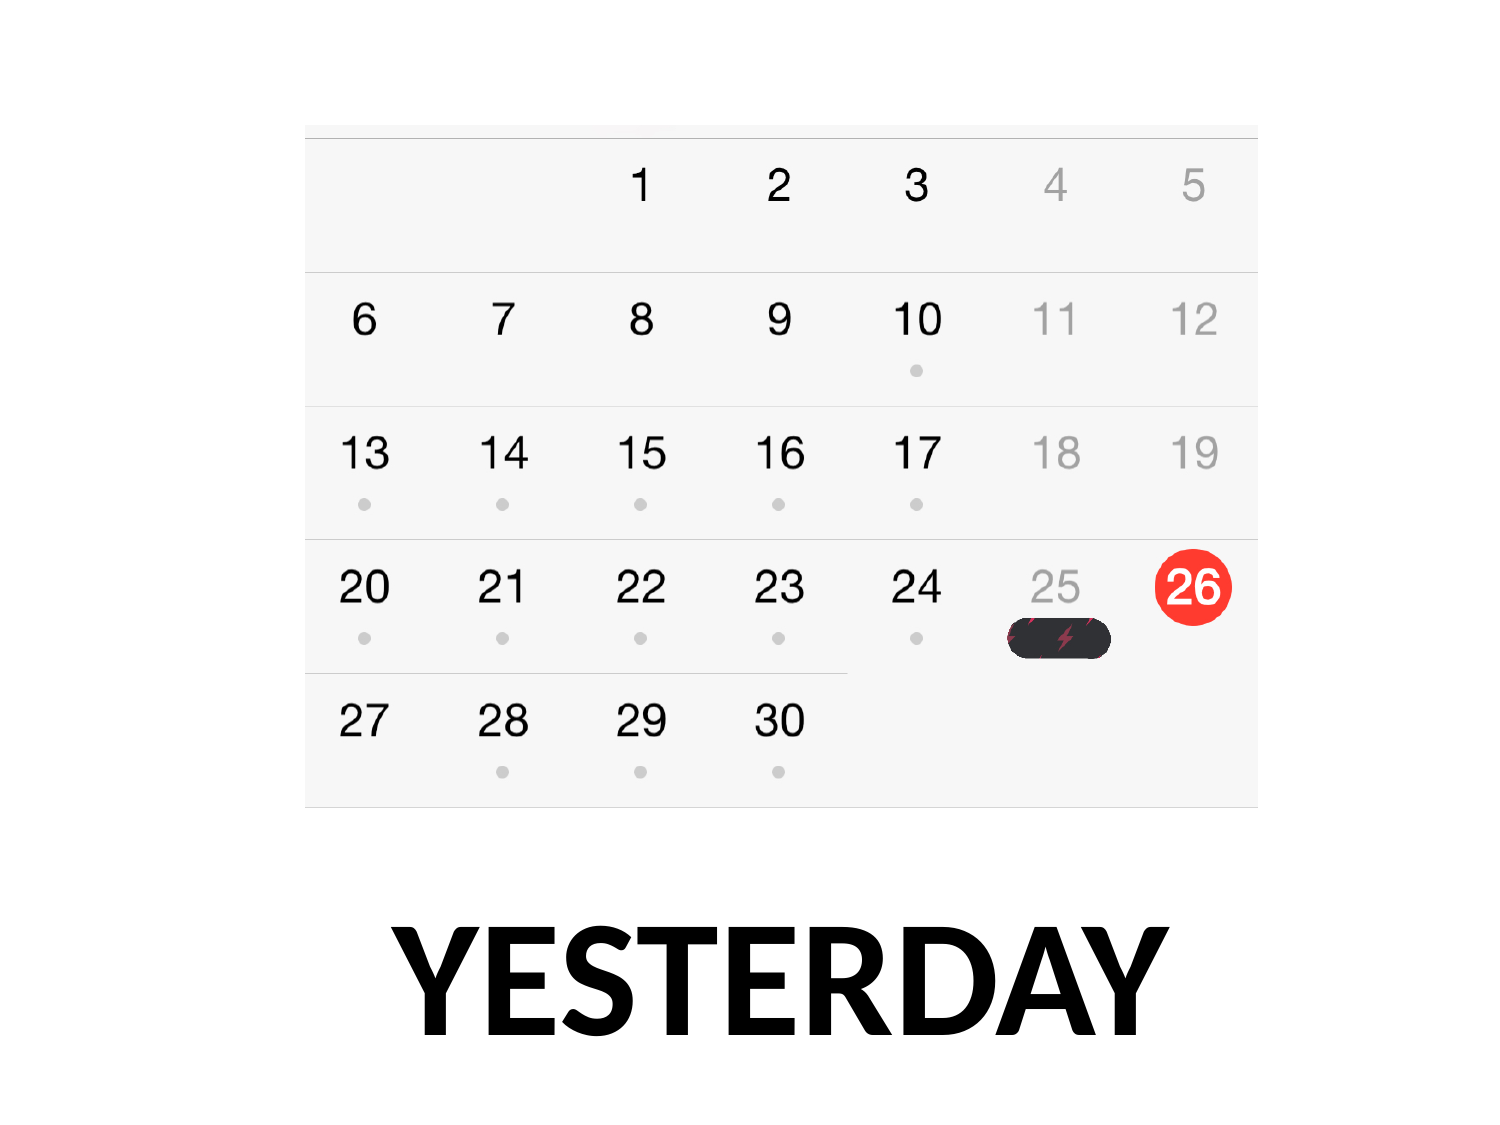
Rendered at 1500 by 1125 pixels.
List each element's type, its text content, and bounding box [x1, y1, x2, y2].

subtitle YESTERDAY [256, 861, 1307, 1125]
picture [305, 124, 1258, 816]
